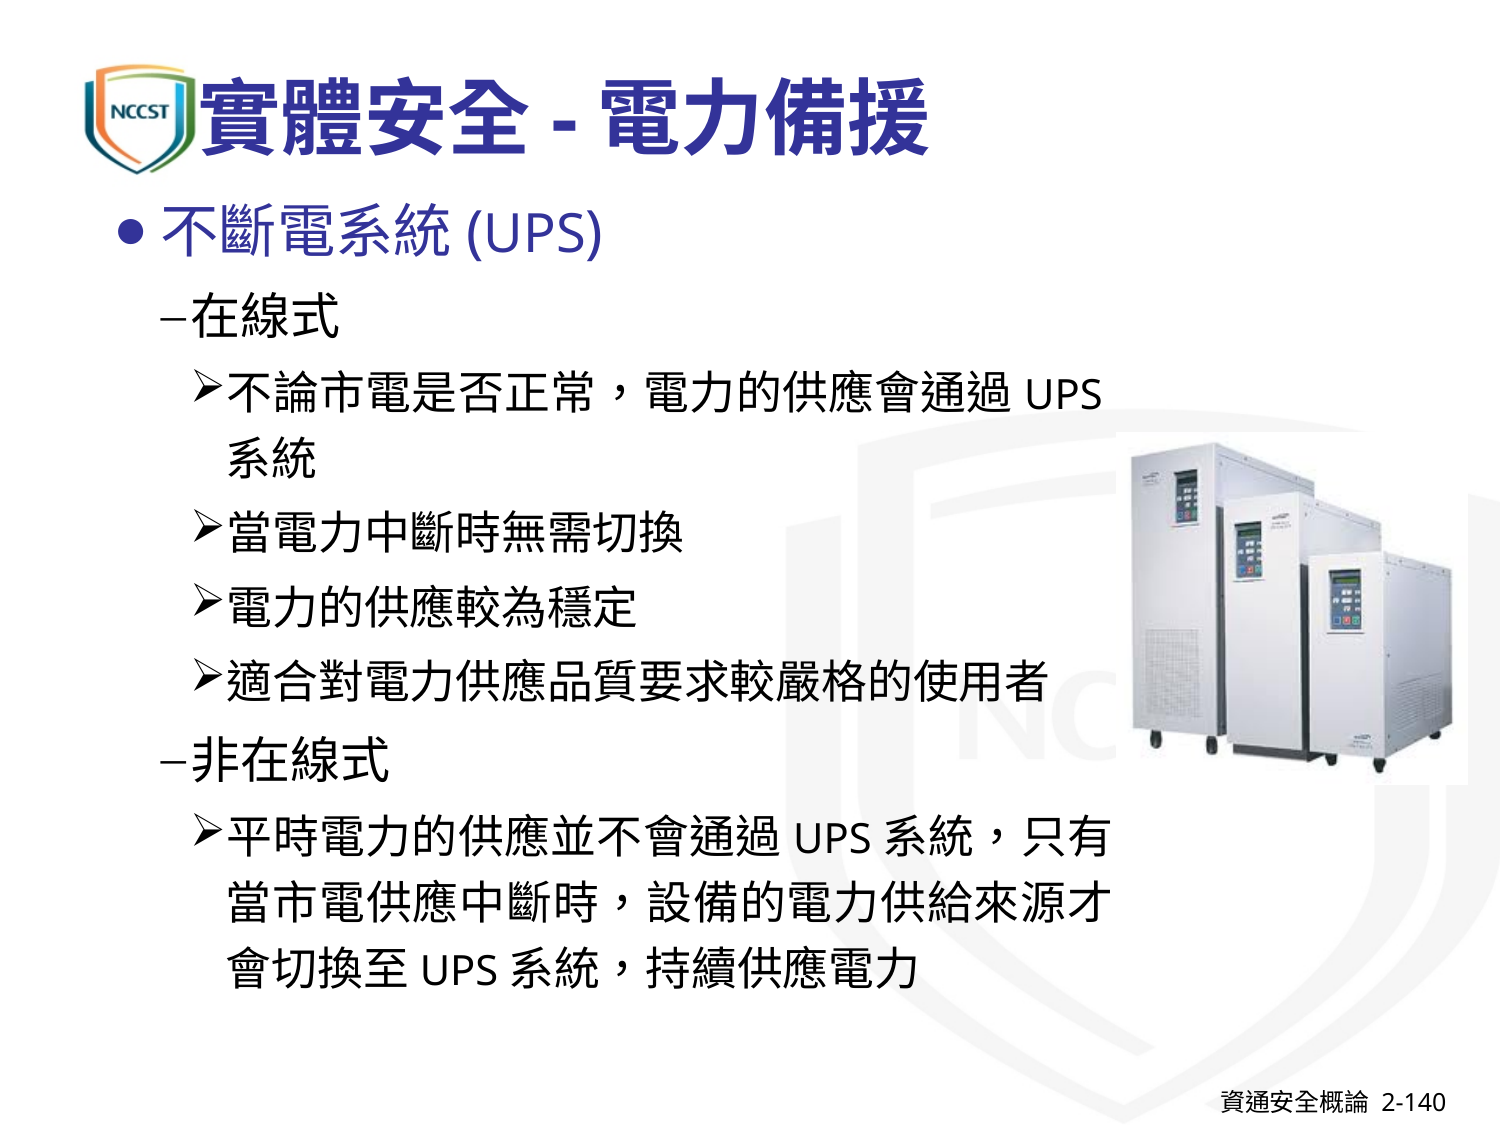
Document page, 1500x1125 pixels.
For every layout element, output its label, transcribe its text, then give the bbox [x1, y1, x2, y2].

list 不斷電系統(UPS) 在線式 不論市電是否正常，電力的供應會通過UPS系統 當電力中斷時無需切換 電力的供應較為穩定 適合對電力供應品質要求較嚴格的使用者 非在線式 平時電力的供應並不會通過UPS系統，只有當市電供應中斷時，設備的電力供給來源才會切換至UPS系統，持續供應電力 [98, 172, 1128, 1024]
picture [0, 0, 1500, 1125]
title 實體安全-電力備援 [183, 19, 1407, 173]
